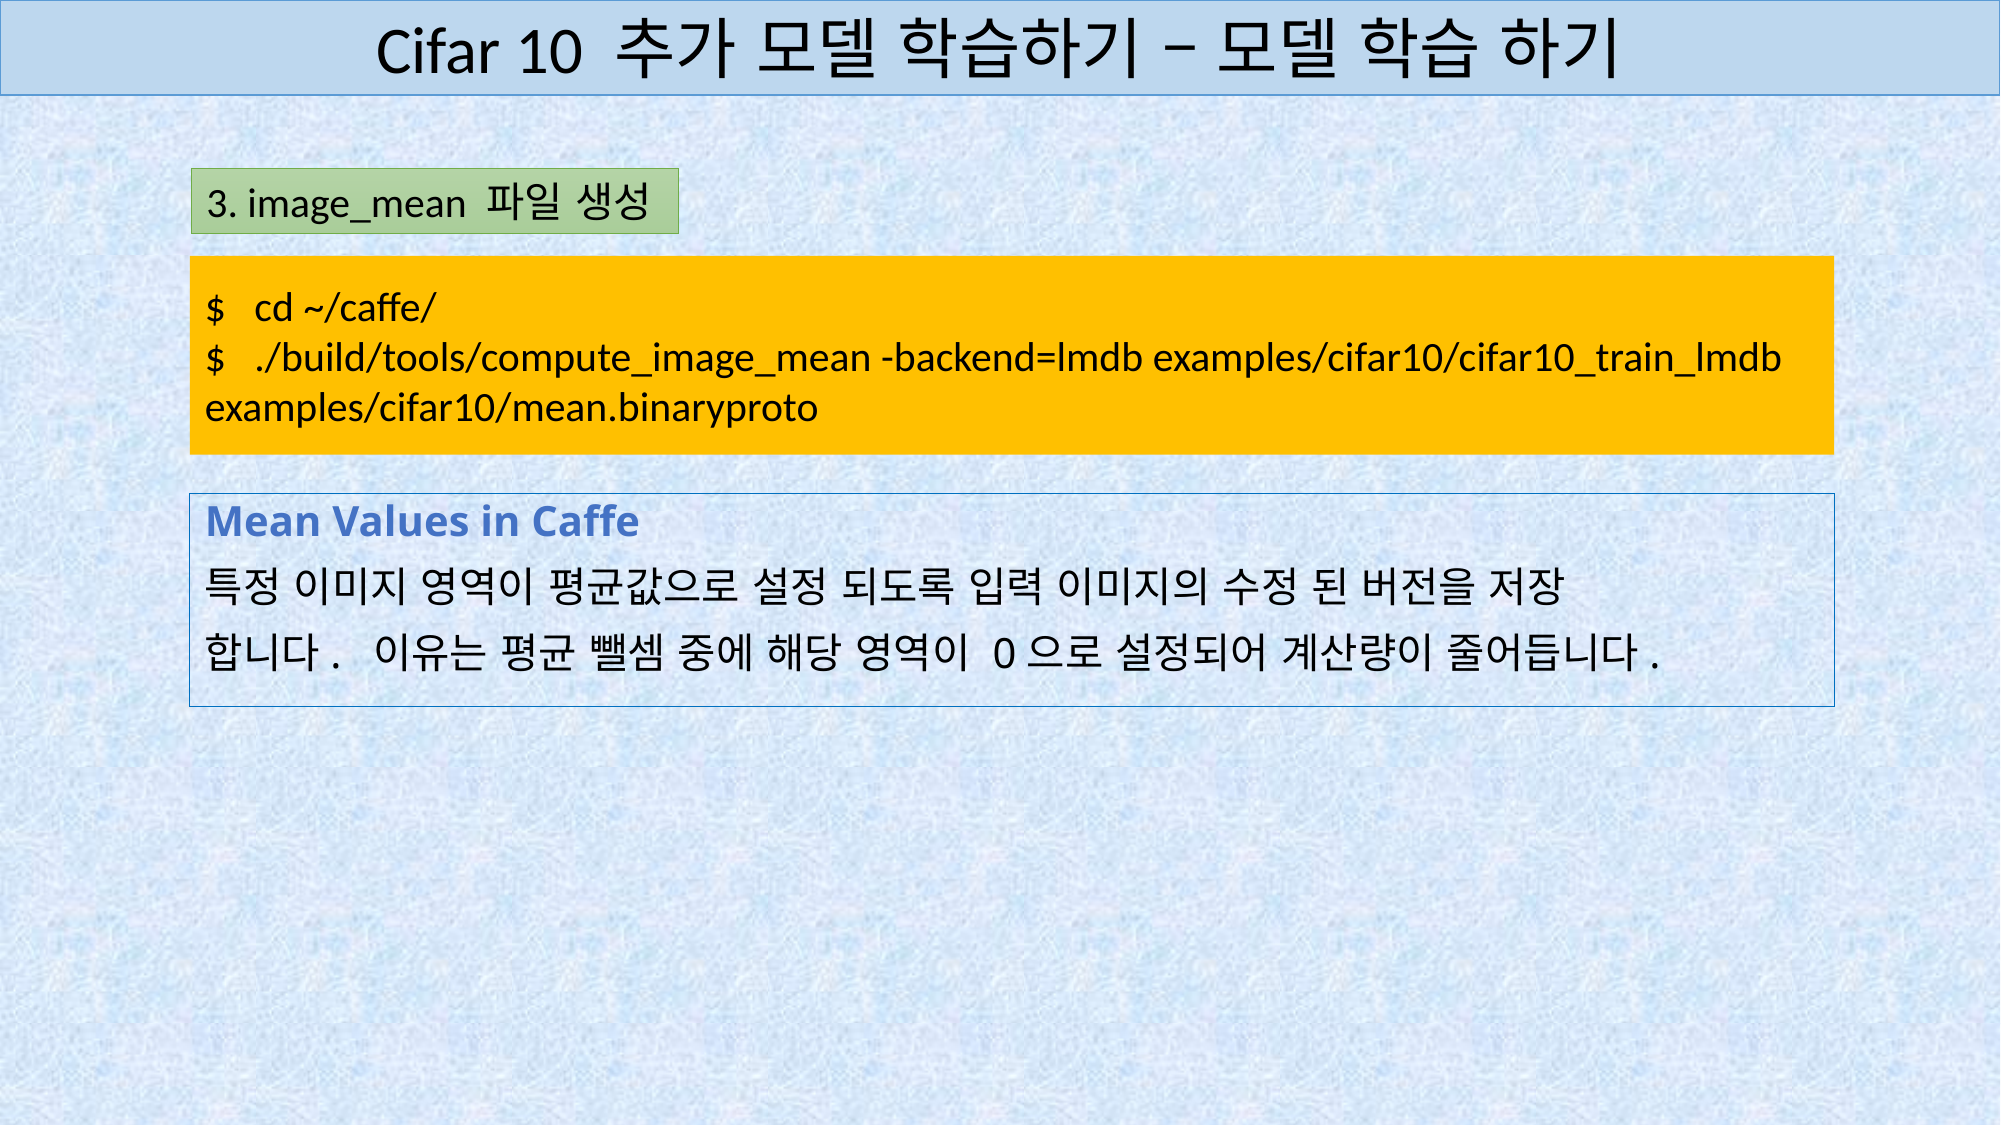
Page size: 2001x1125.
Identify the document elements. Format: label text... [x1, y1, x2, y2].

picture [0, 0, 2001, 1125]
text_box Mean Values in Caffe 특정 이미지 영역이 평균값으로 설정 되도록 입력 이미지의 수정 된 버전을 저장 합니다. 이유는 평균 뺄셈 중에 해당 영역이 0으로 설정되어 계산량이 줄어듭니다. [189, 493, 1835, 707]
text_box Cifar 10 추가 모델 학습하기 – 모델 학습 하기 [0, 0, 2000, 96]
text_box 3. image_mean 파일 생성 [191, 168, 679, 234]
text_box $ cd ~/caffe/ $ ./build/tools/compute_image_mean -backend=lmdb examples/cifar10/cifar10_train_lmdb examples/cifar10/mean.binaryproto [189, 255, 1835, 455]
